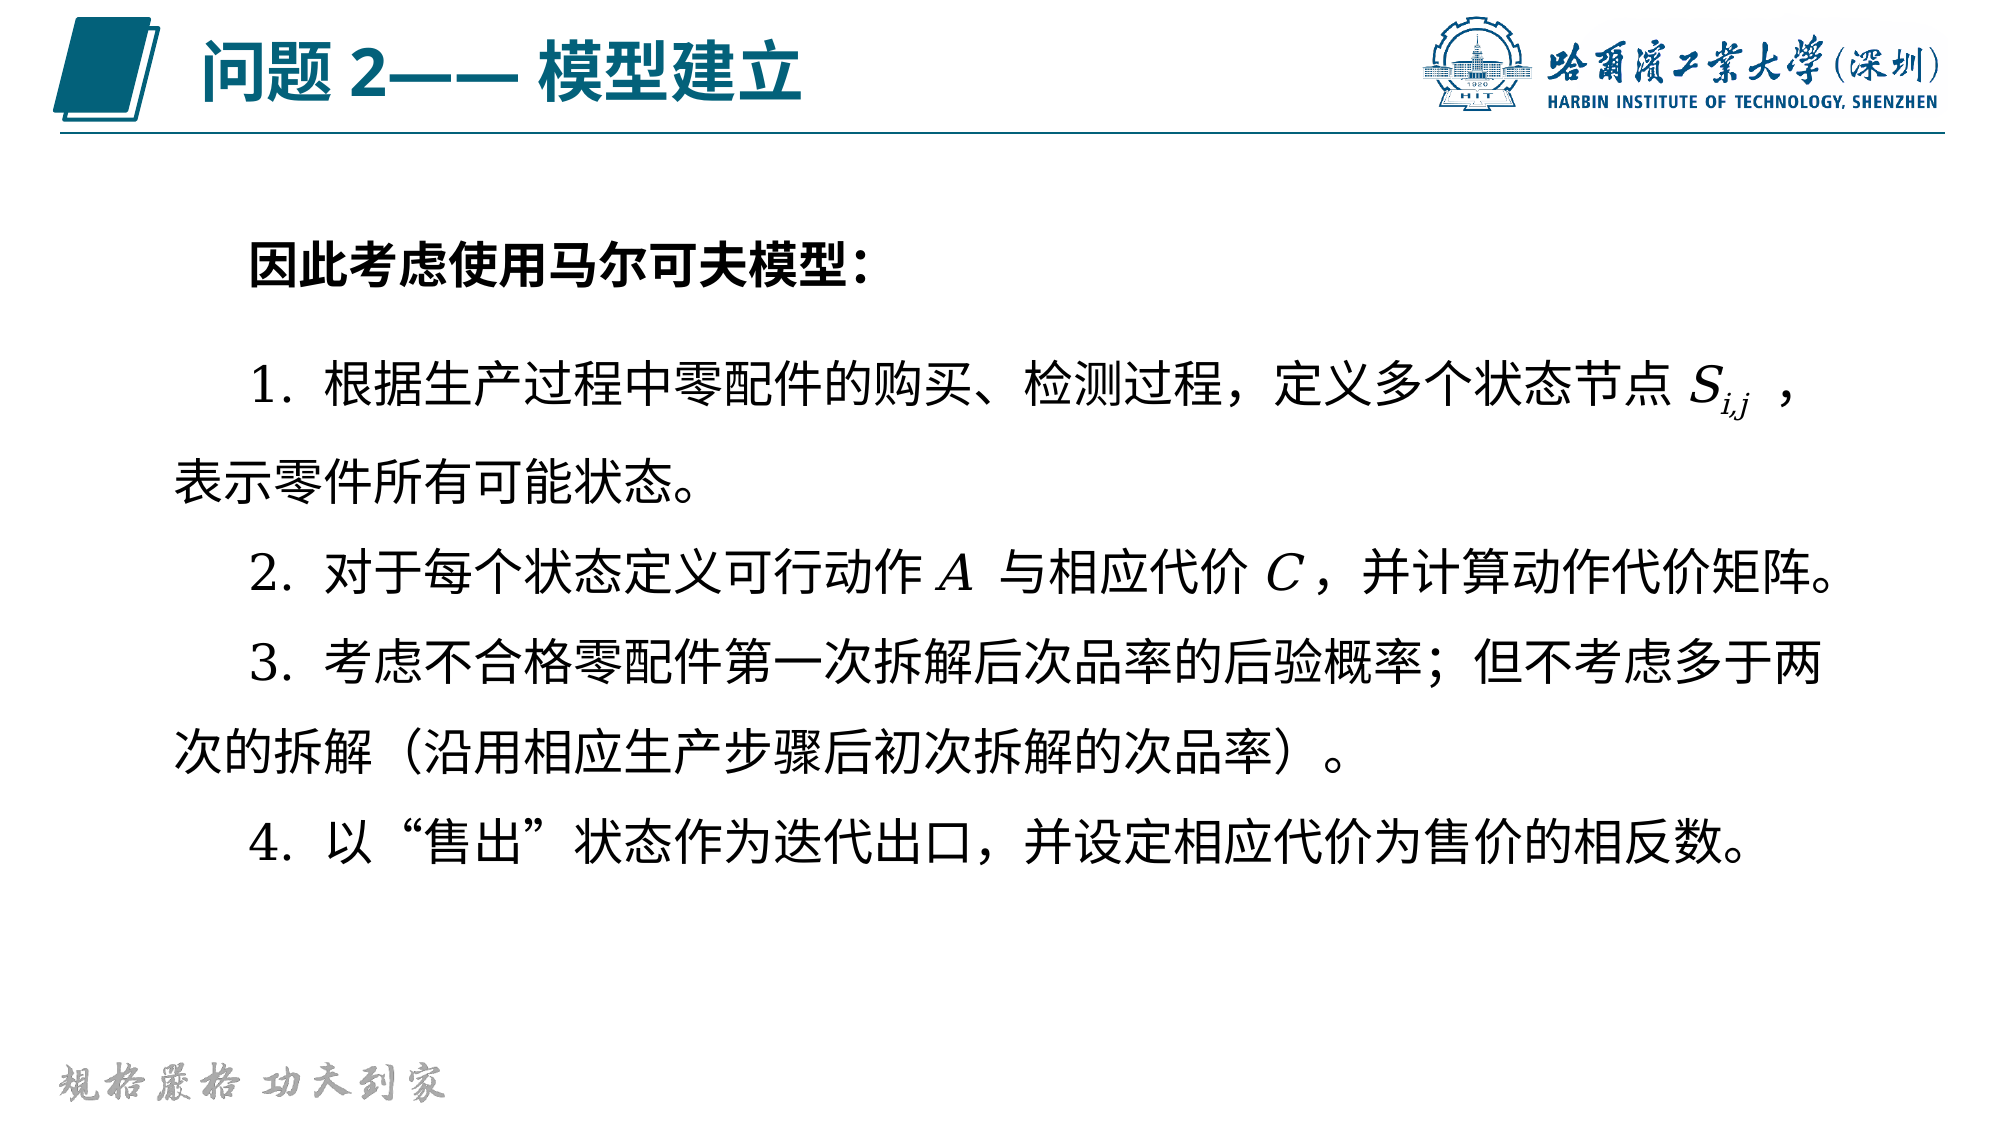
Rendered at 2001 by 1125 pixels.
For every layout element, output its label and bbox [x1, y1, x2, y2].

text_box [38, 19, 1945, 1118]
picture [1414, 11, 1949, 119]
